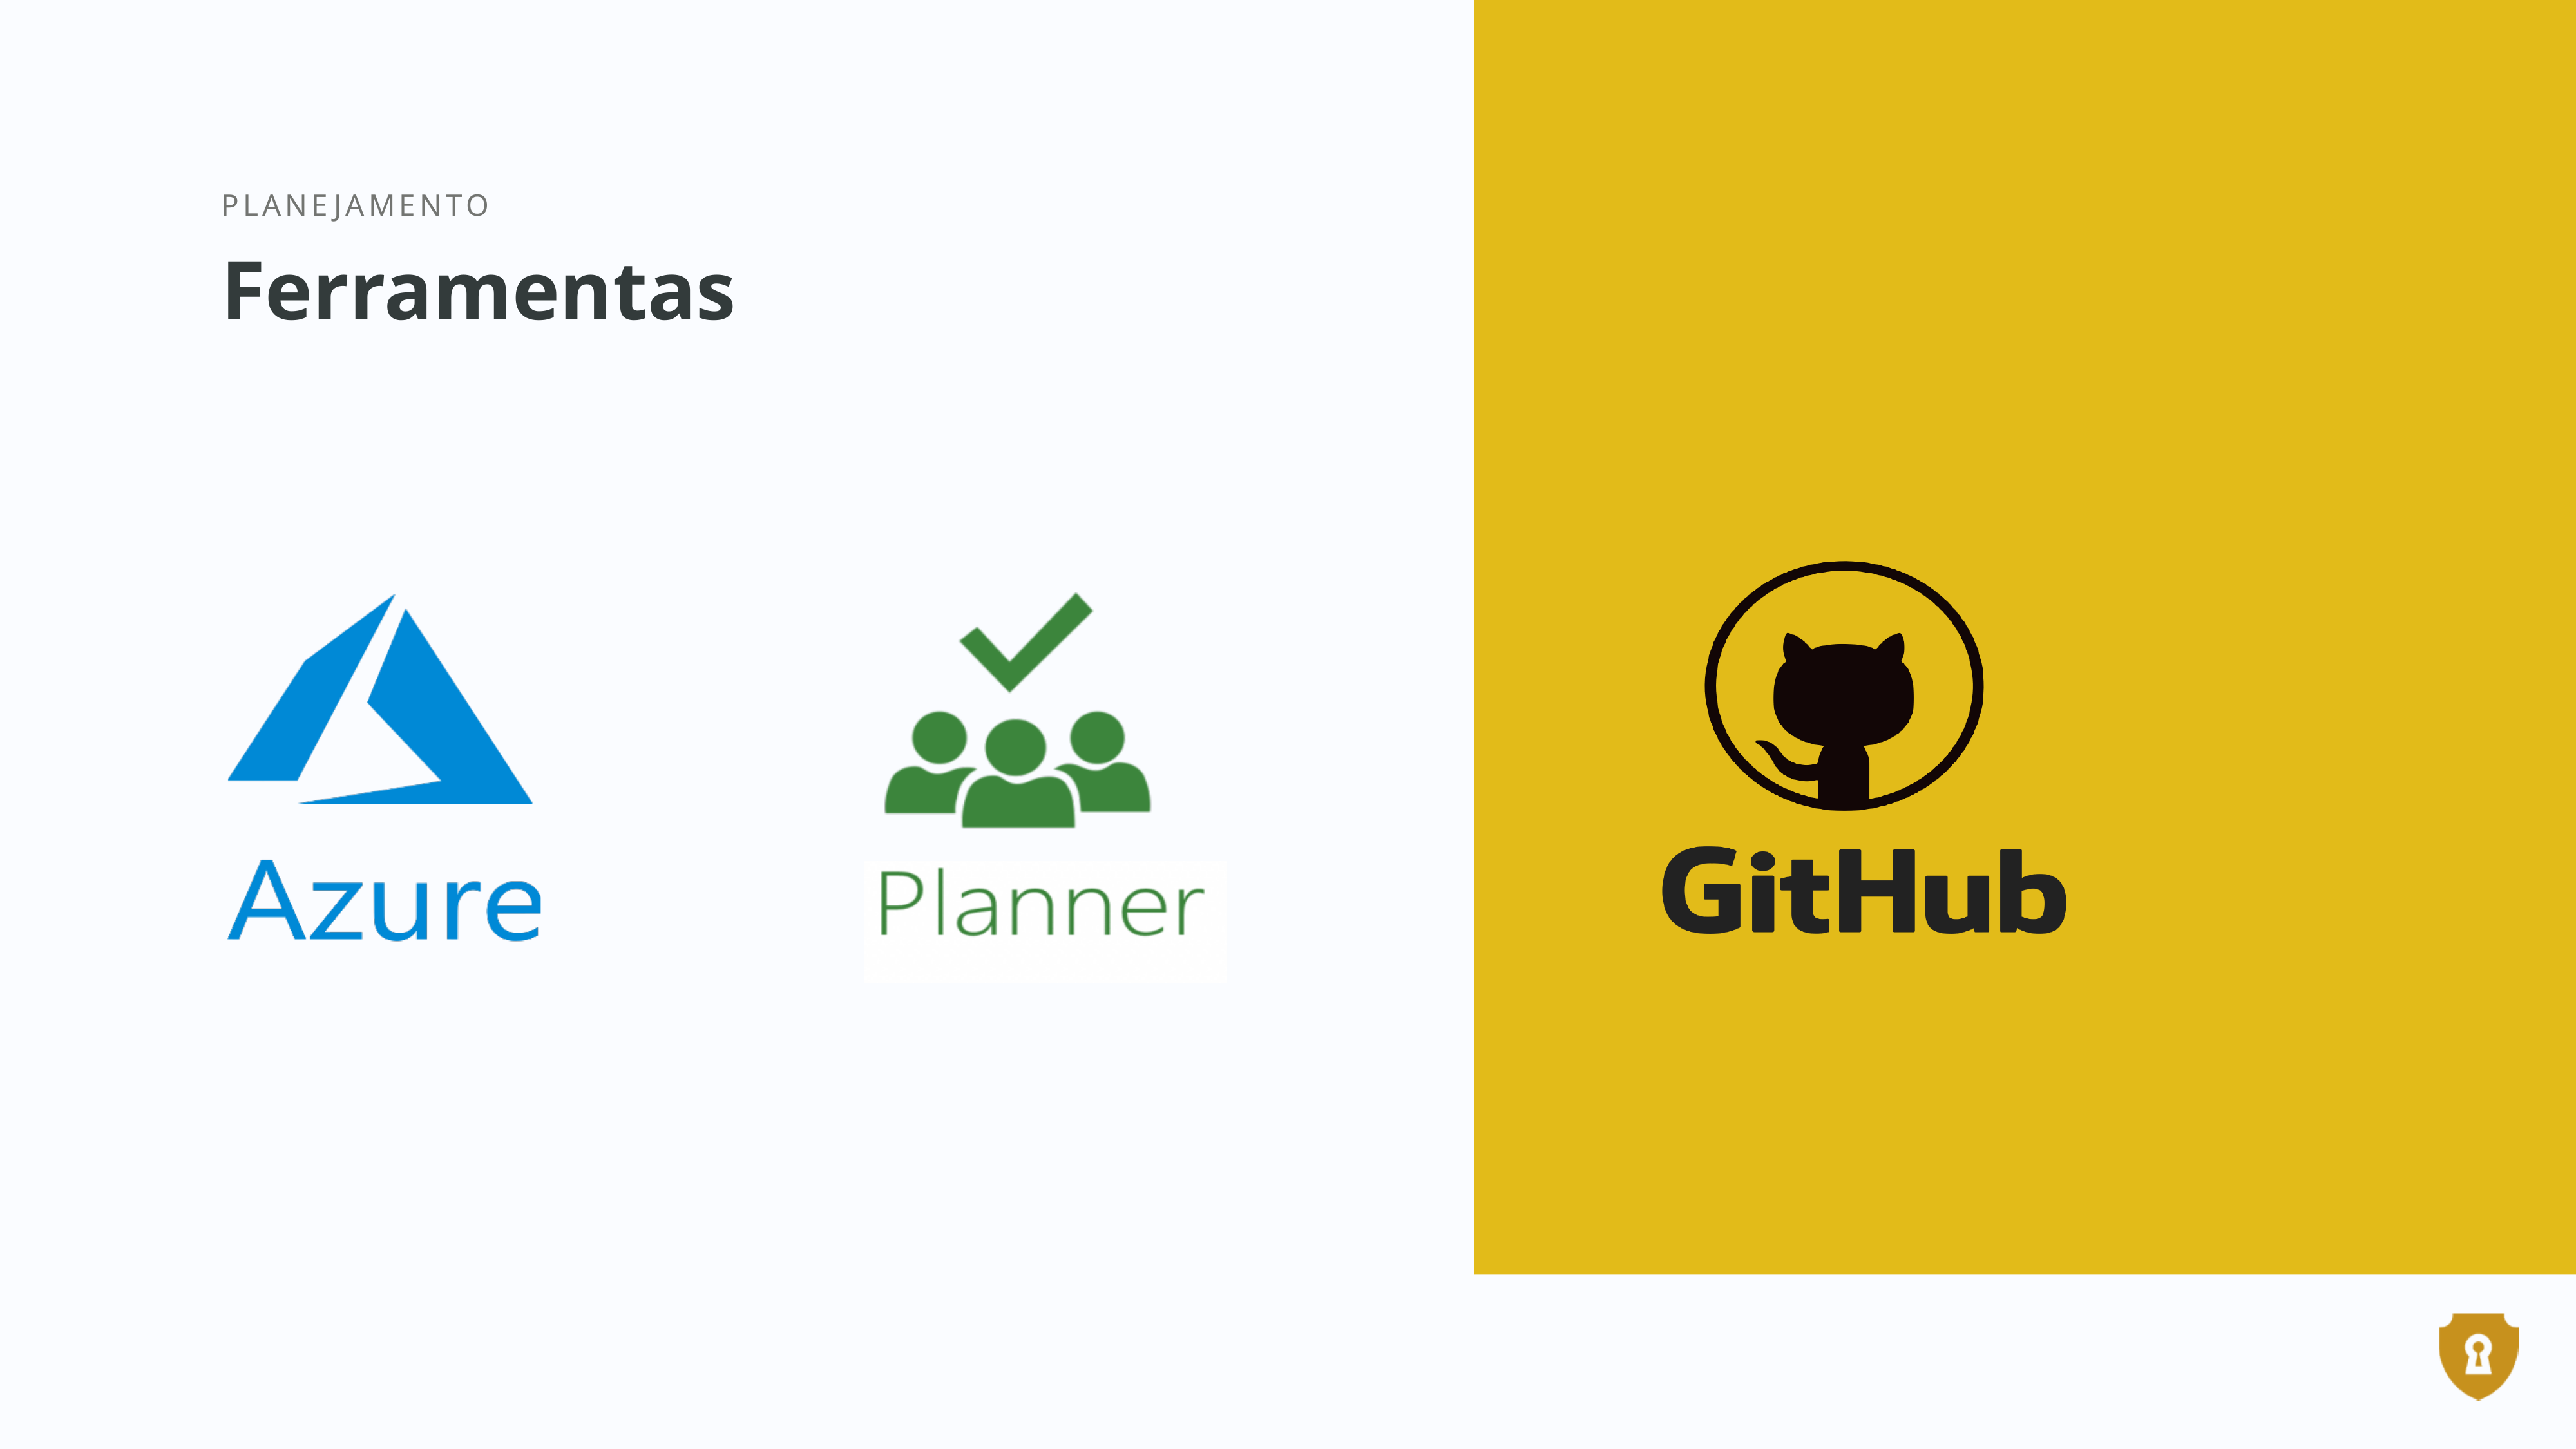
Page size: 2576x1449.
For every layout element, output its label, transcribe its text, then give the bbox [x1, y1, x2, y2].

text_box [1662, 558, 2066, 934]
picture [2439, 1313, 2519, 1401]
text_box Ferramentas [211, 234, 808, 341]
text_box [1473, 0, 2576, 1276]
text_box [219, 593, 549, 954]
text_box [796, 564, 1228, 983]
text_box PLANEJAMENTO [211, 181, 507, 227]
